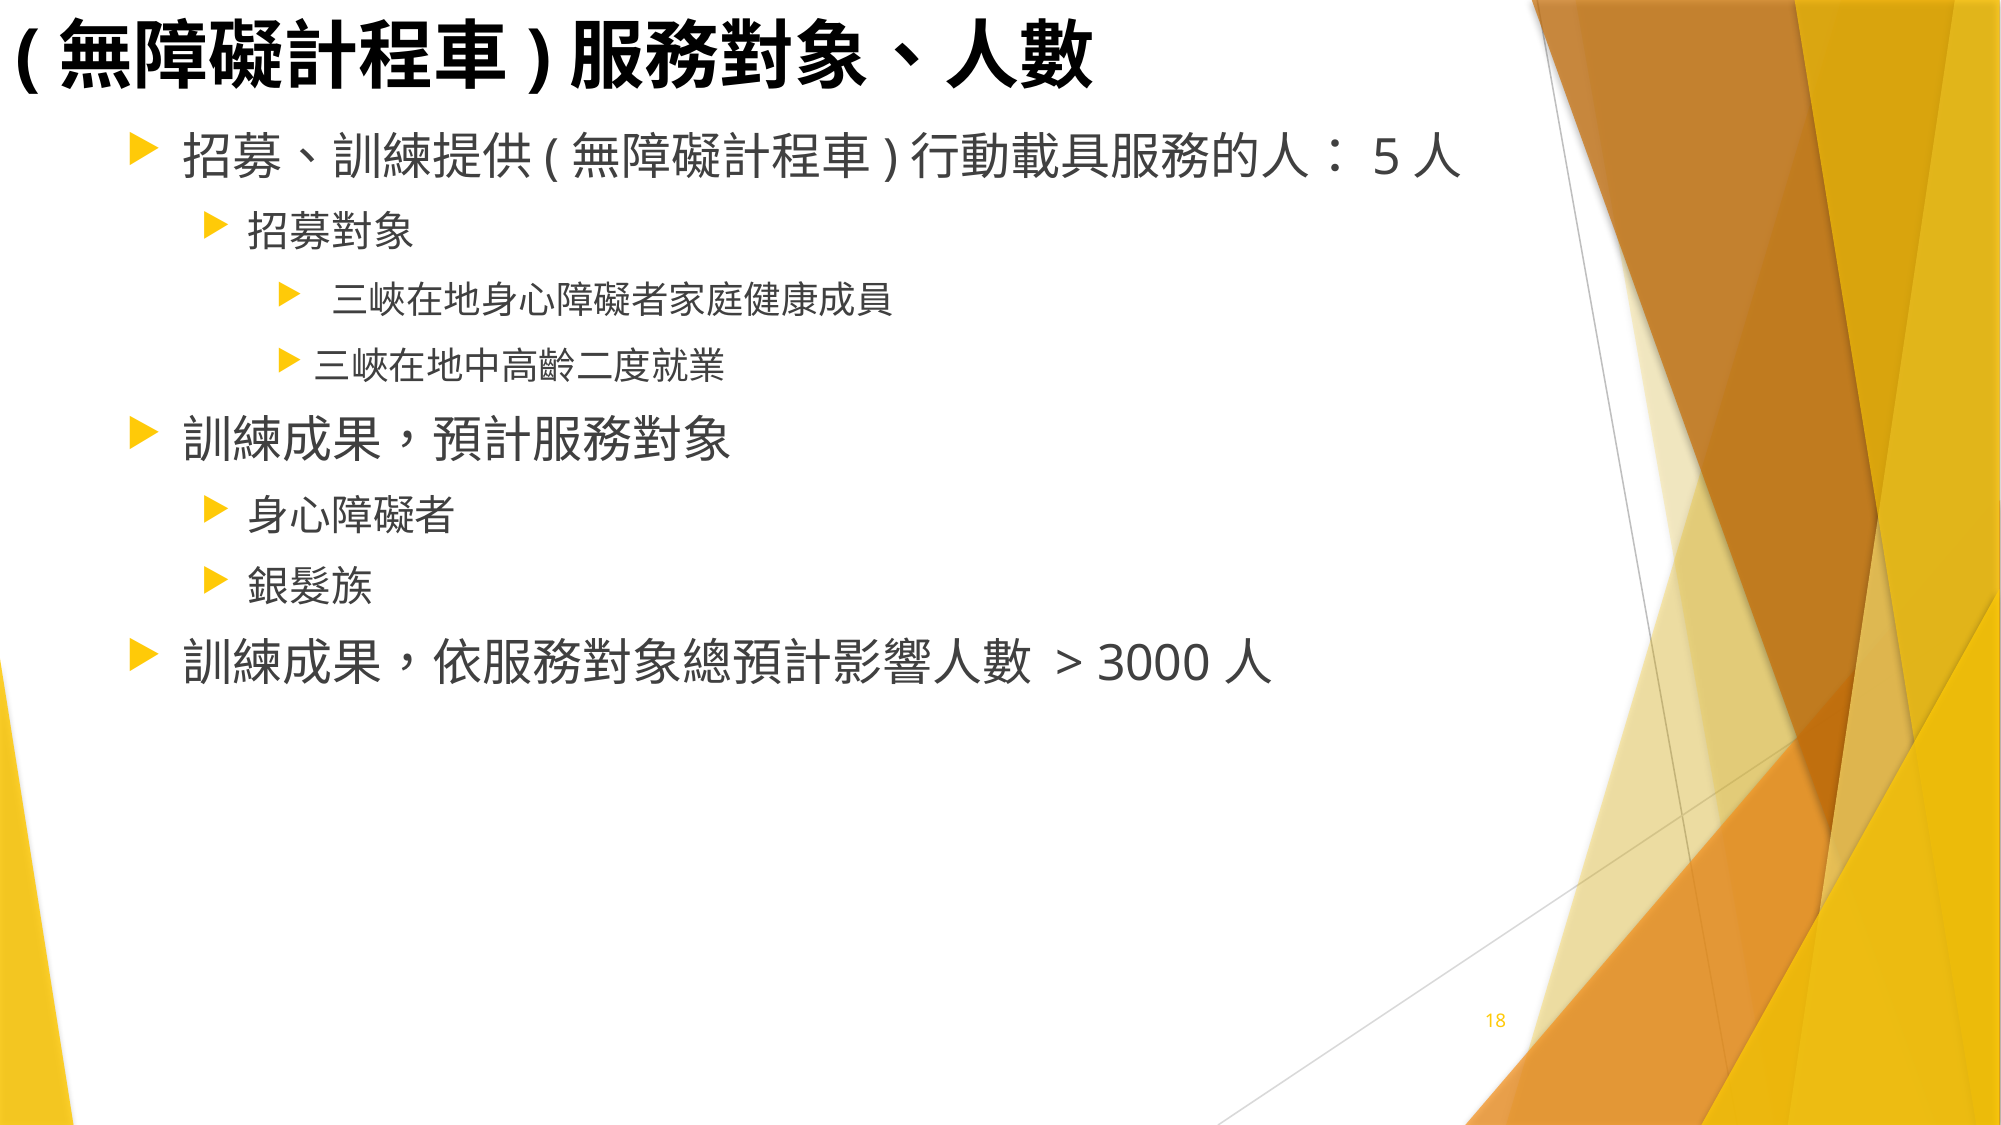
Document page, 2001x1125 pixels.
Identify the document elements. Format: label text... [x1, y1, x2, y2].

list 招募、訓練提供(無障礙計程車)行動載具服務的人：5人 招募對象 三峽在地身心障礙者家庭健康成員 三峽在地中高齡二度就業 訓練成果，預計服務對象 身心障礙者 銀髮族 訓練成果，依服務對象總預計影響人數 > 3000人 [111, 116, 1522, 992]
slide_number 18 [1409, 991, 1522, 1051]
title (無障礙計程車)服務對象、人數 [0, 0, 1411, 117]
